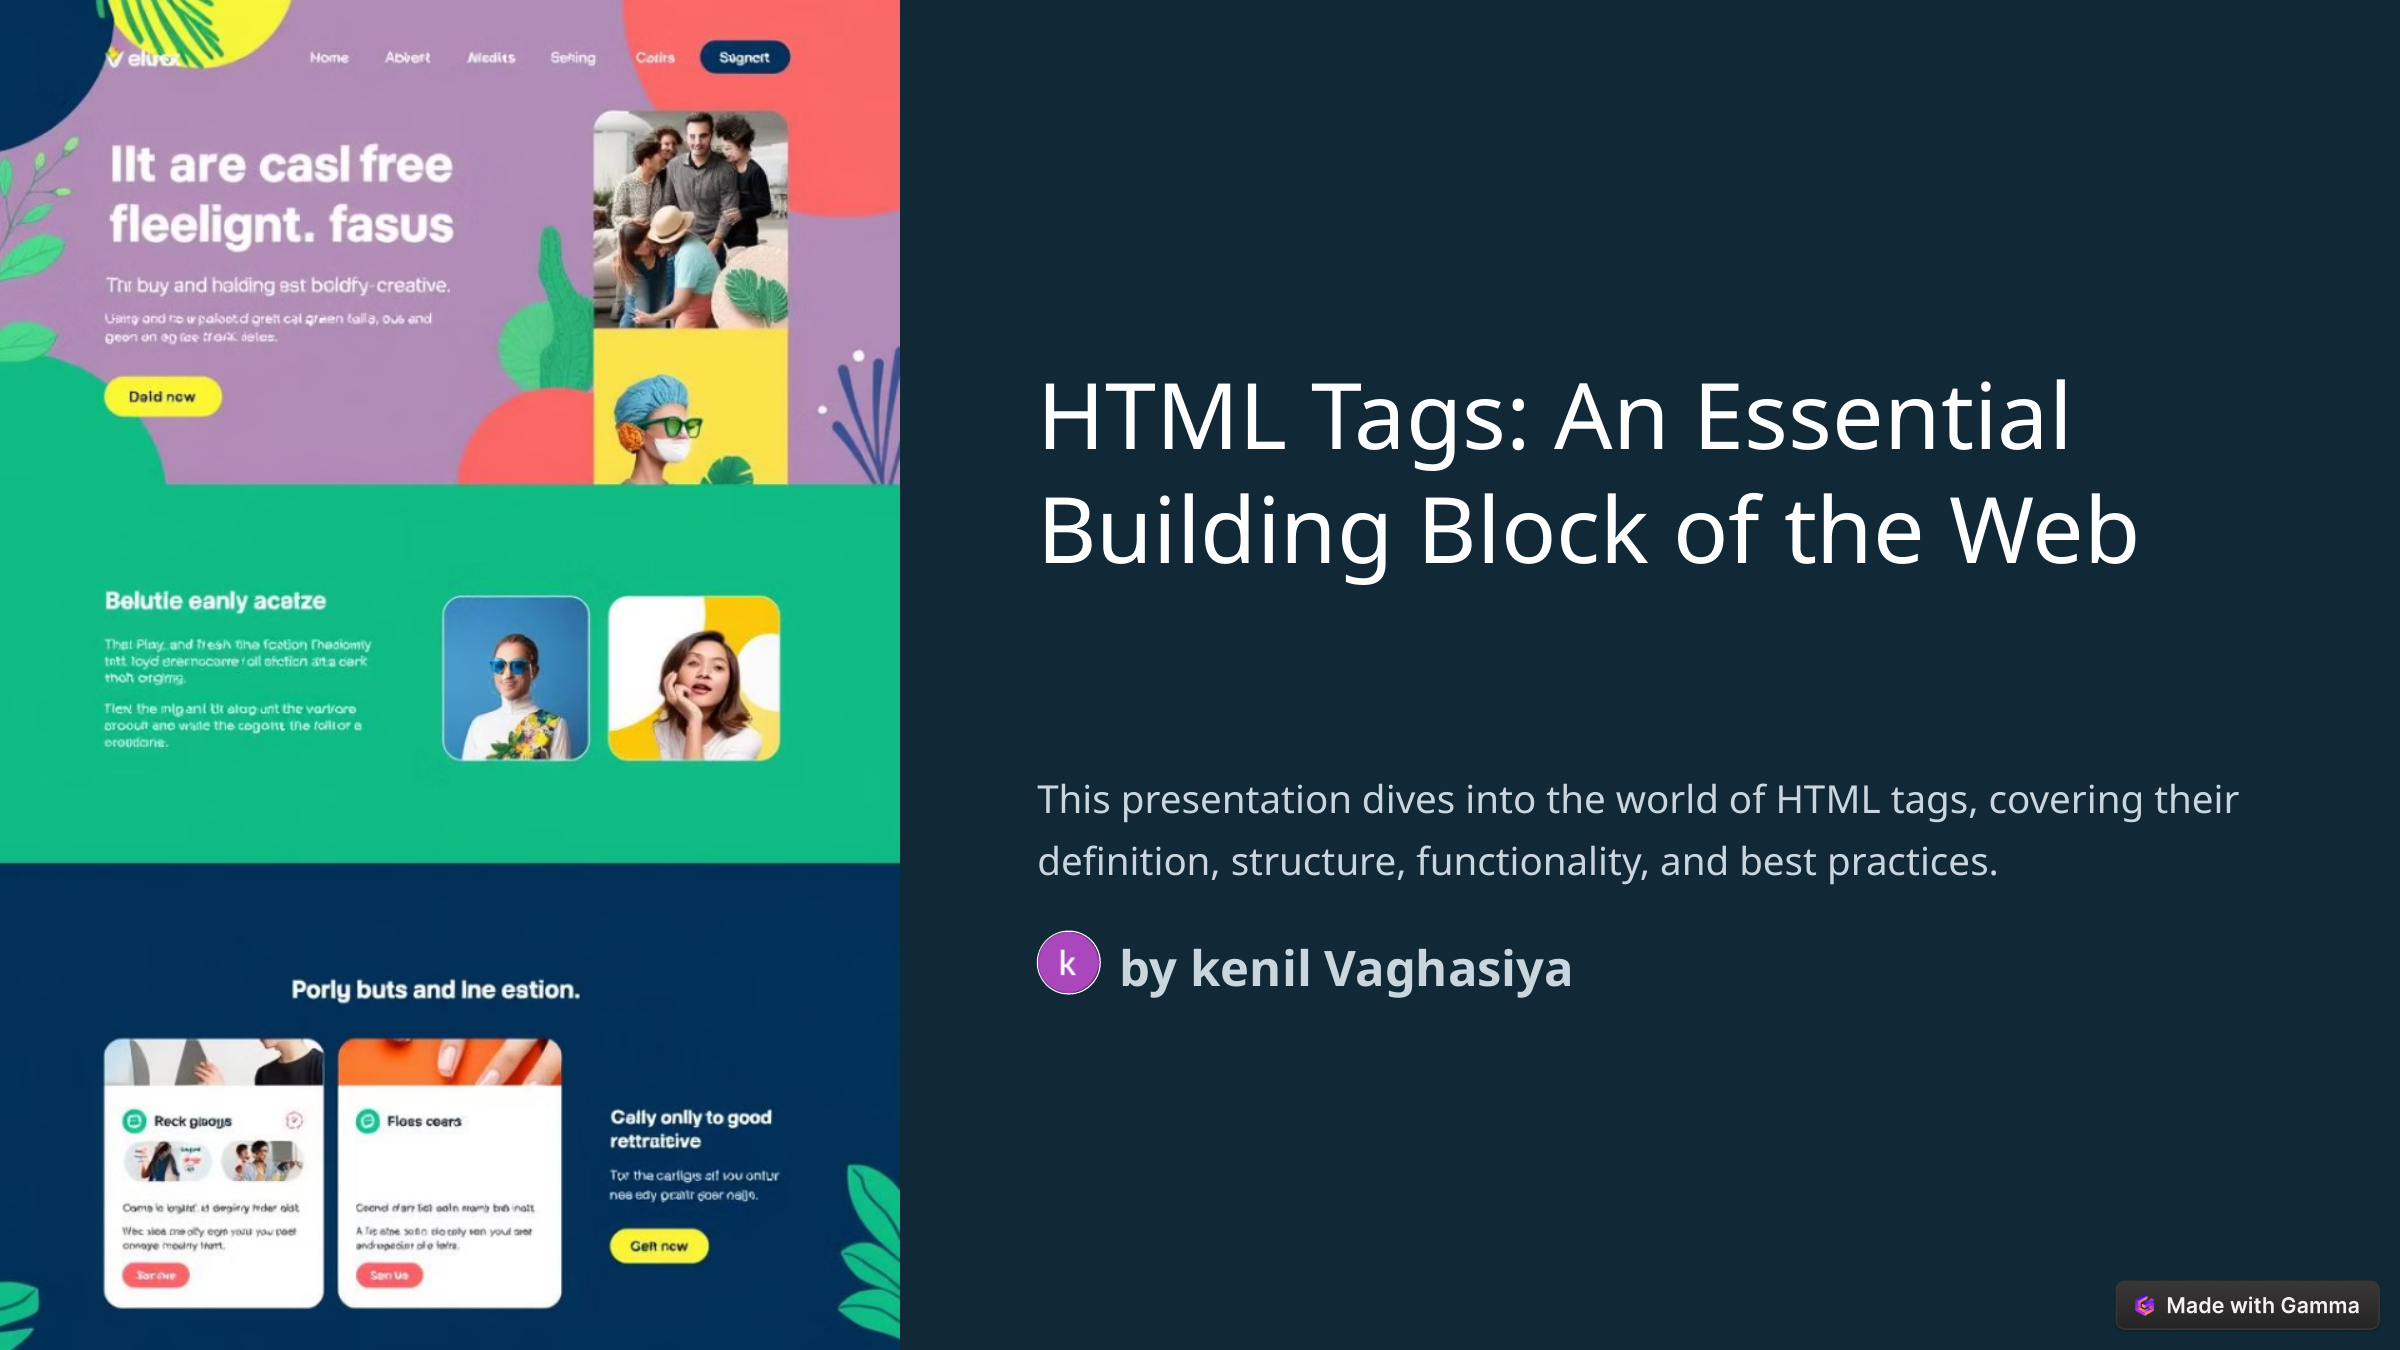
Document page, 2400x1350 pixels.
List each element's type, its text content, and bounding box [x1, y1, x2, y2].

picture [1038, 932, 1099, 993]
picture [2106, 1271, 2389, 1339]
text_box HTML Tags: An Essential Building Block of the Web [1037, 353, 2263, 700]
text_box by kenil Vaghasiya [1119, 928, 1508, 997]
text_box This presentation dives into the world of HTML tags, covering their definition, structure, functionality, and best practices. [1037, 758, 2263, 884]
picture [0, 867, 900, 1350]
picture [0, 0, 900, 864]
